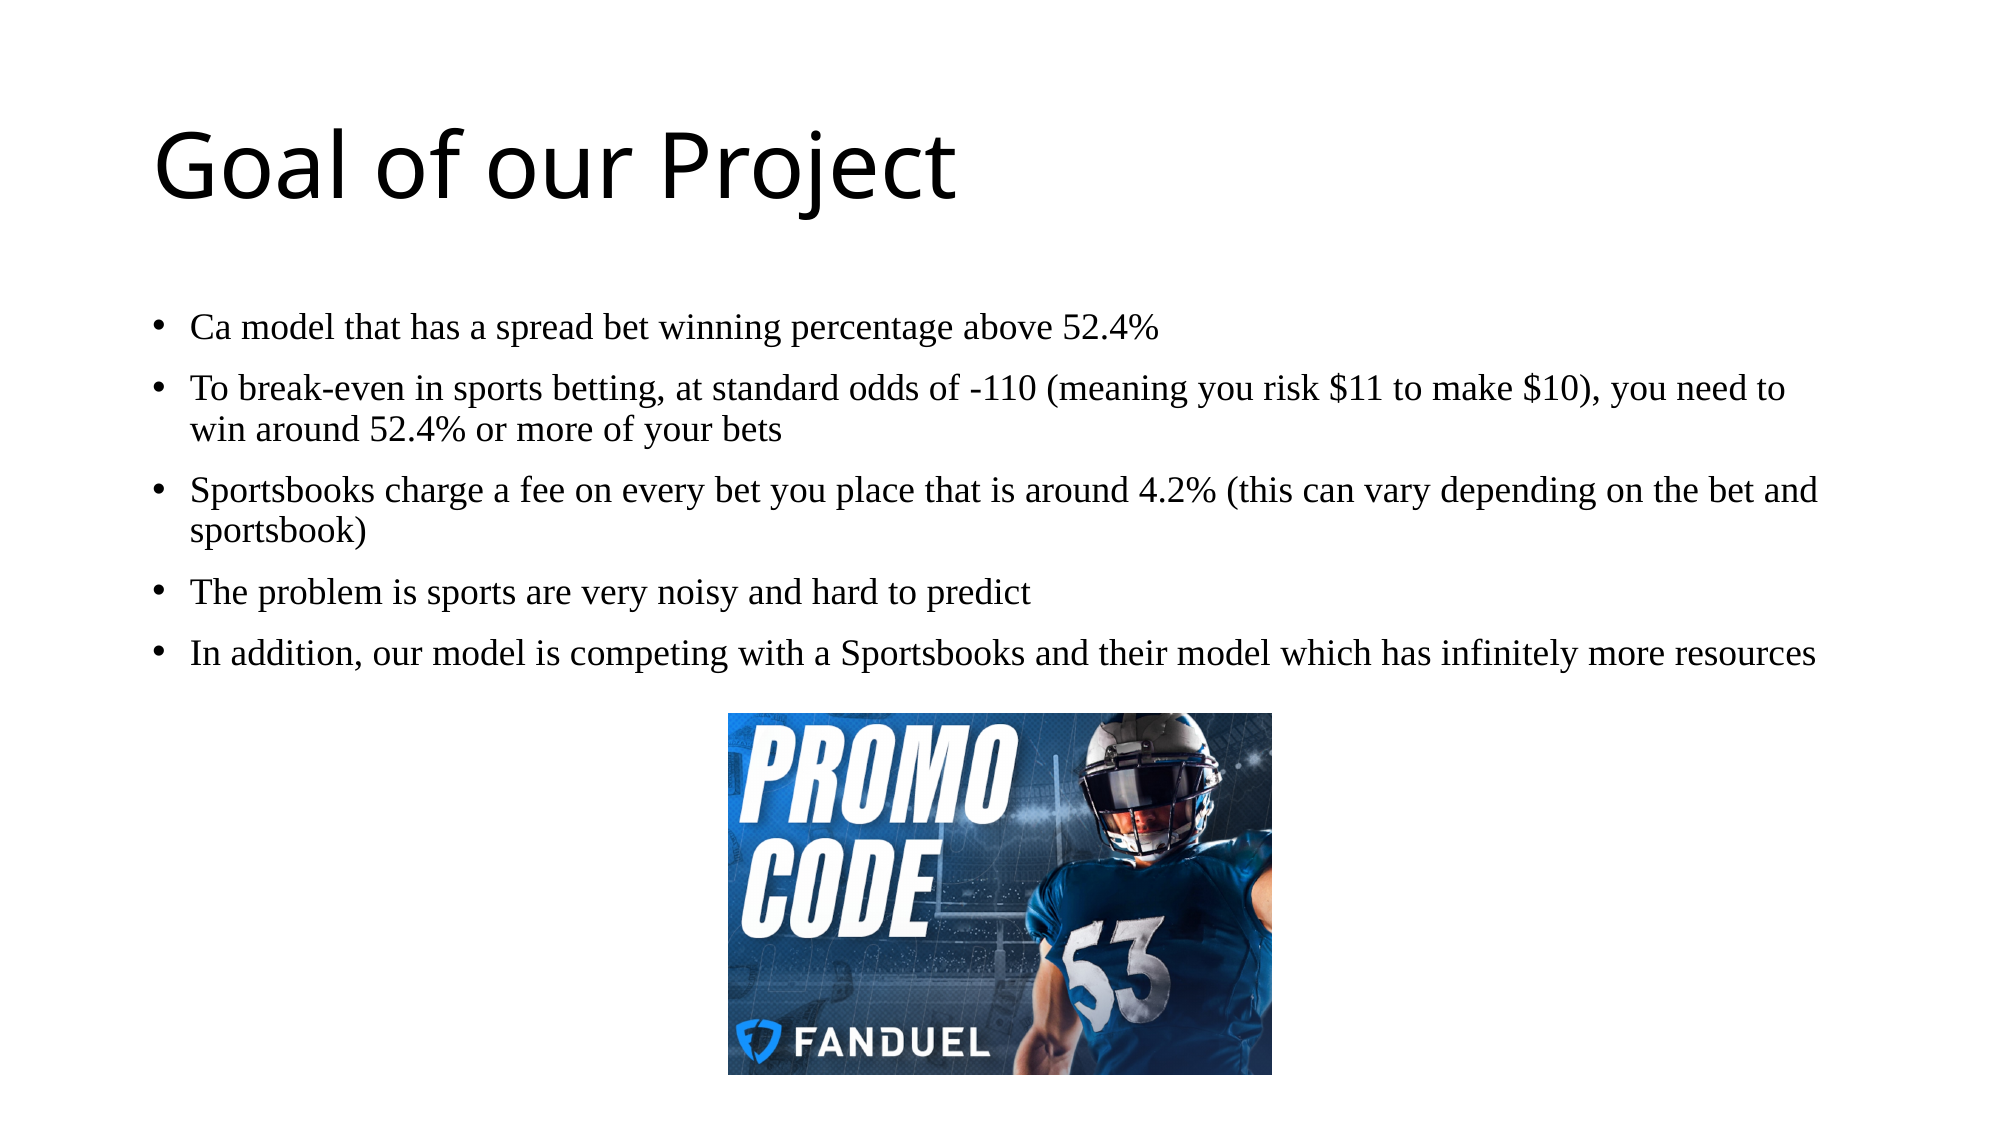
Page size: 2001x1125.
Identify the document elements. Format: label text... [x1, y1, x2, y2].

title Goal of our Project [137, 59, 1863, 278]
list Ca model that has a spread bet winning percentage above 52.4% To break-even in sports betting, at standard odds of -110 (meaning you risk $11 to make $10), you need to win around 52.4% or more of your bets Sportsbooks charge a fee on every bet you place that is around 4.2% (this can vary depending on the bet and sportsbook) The problem is sports are very noisy and hard to predict In addition, our model is competing with a Sportsbooks and their model which has infinitely more resources [137, 299, 1863, 1014]
picture [728, 712, 1272, 1076]
